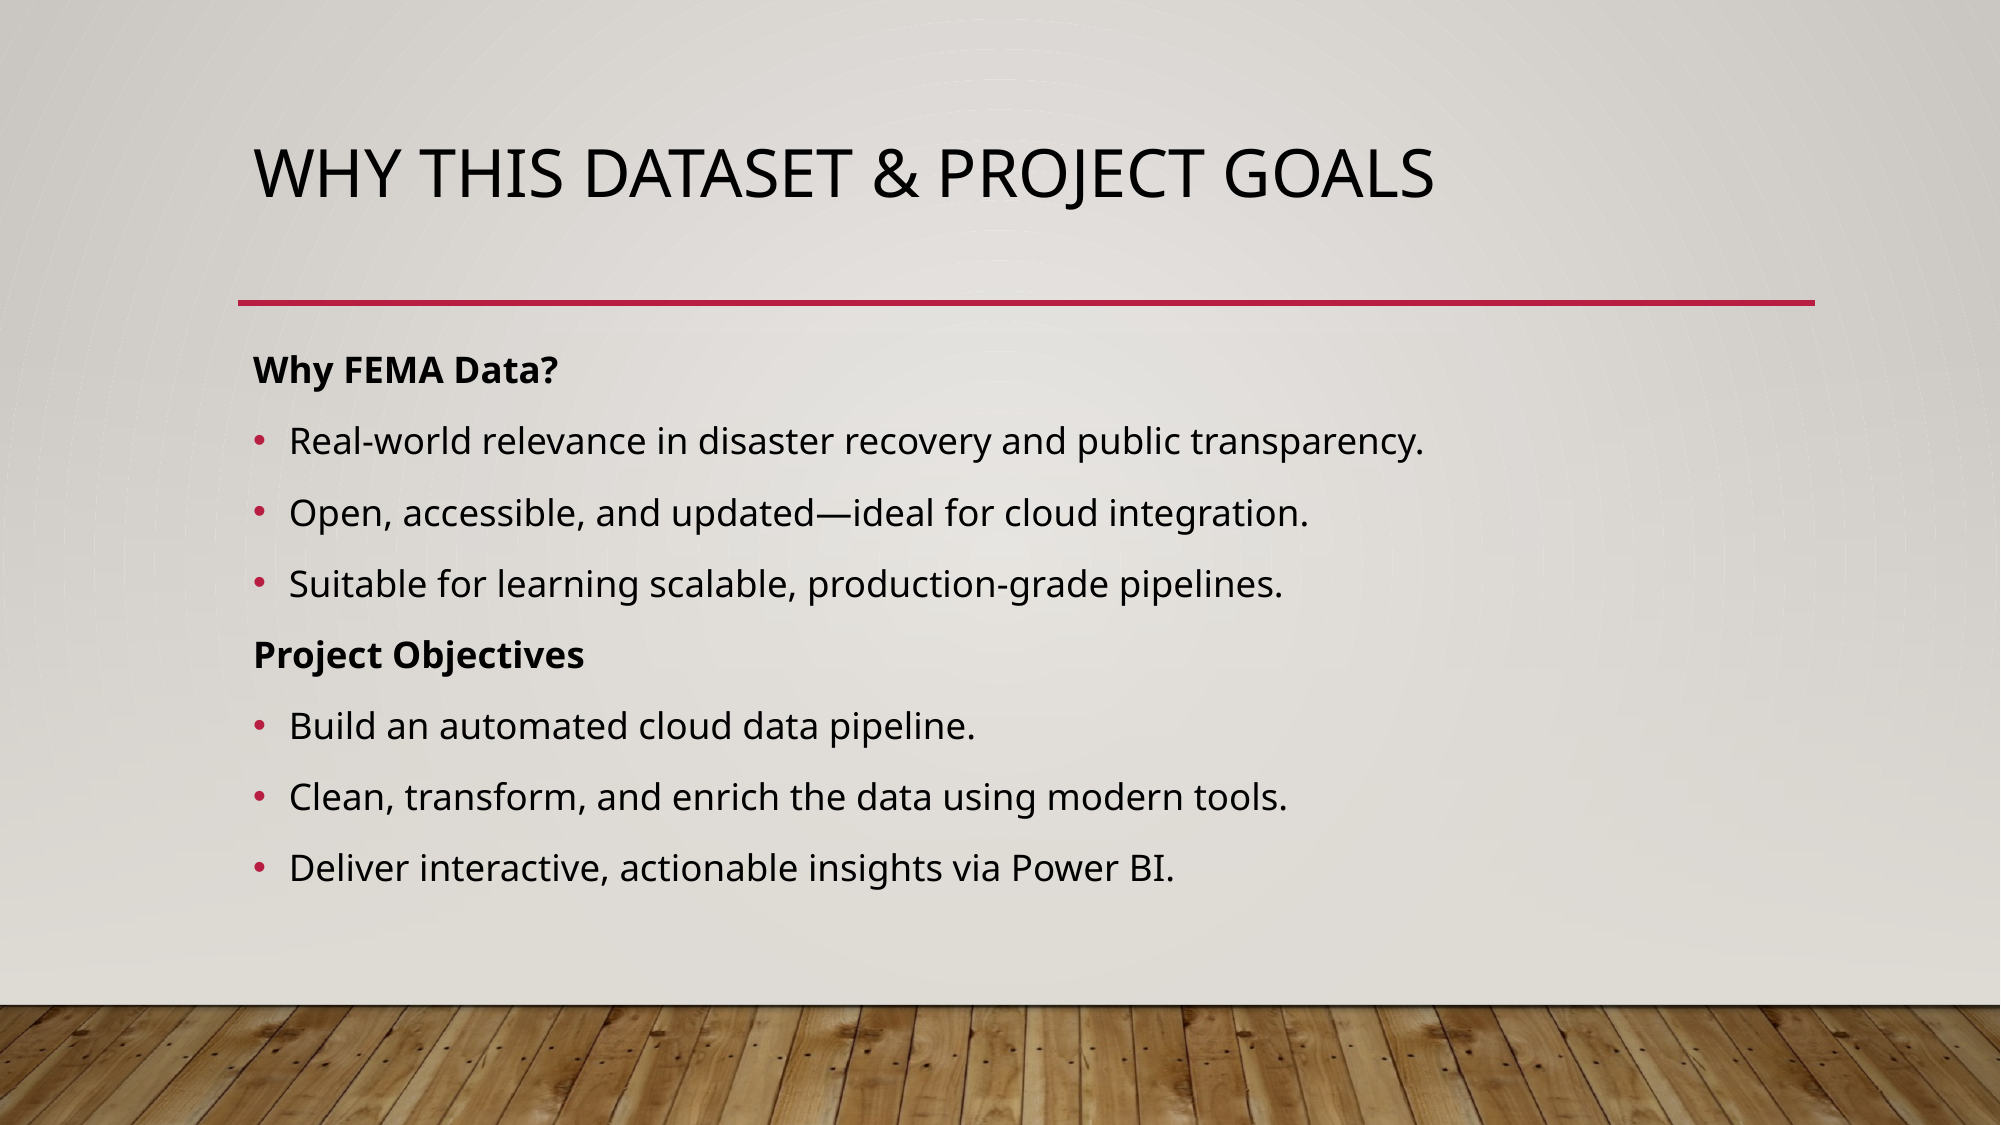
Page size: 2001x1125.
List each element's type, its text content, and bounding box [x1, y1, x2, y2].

picture [0, 1005, 2000, 1125]
list Why FEMA Data? Real-world relevance in disaster recovery and public transparency. Open, accessible, and updated—ideal for cloud integration. Suitable for learning scalable, production-grade pipelines. Project Objectives Build an automated cloud data pipeline. Clean, transform, and enrich the data using modern tools. Deliver interactive, actionable insights via Power BI. [238, 330, 1814, 897]
title Why This Dataset & Project Goals [238, 131, 1814, 305]
